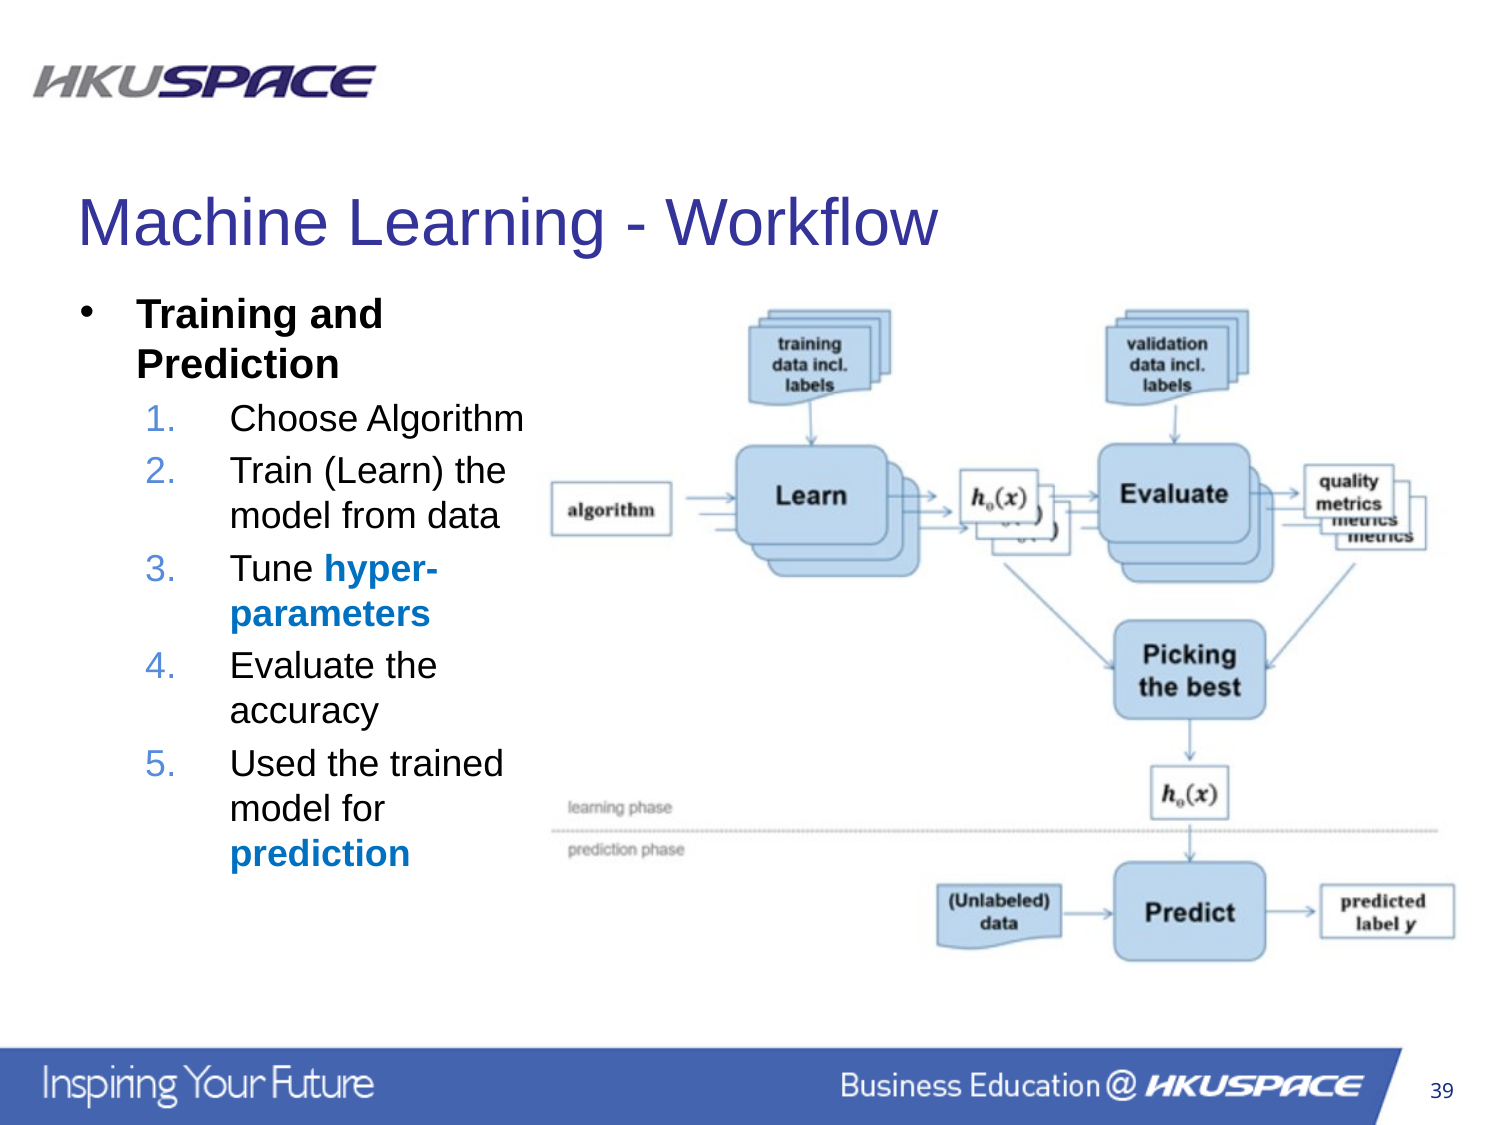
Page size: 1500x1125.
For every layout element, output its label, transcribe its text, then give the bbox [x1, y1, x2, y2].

slide_number 39 [1415, 1070, 1499, 1125]
picture [0, 0, 1500, 1125]
text_box Training and Prediction Choose Algorithm Train (Learn) the model from data Tune hyper-parameters Evaluate the accuracy Used the trained model for prediction [64, 278, 561, 1047]
title Machine Learning - Workflow [62, 101, 1388, 266]
